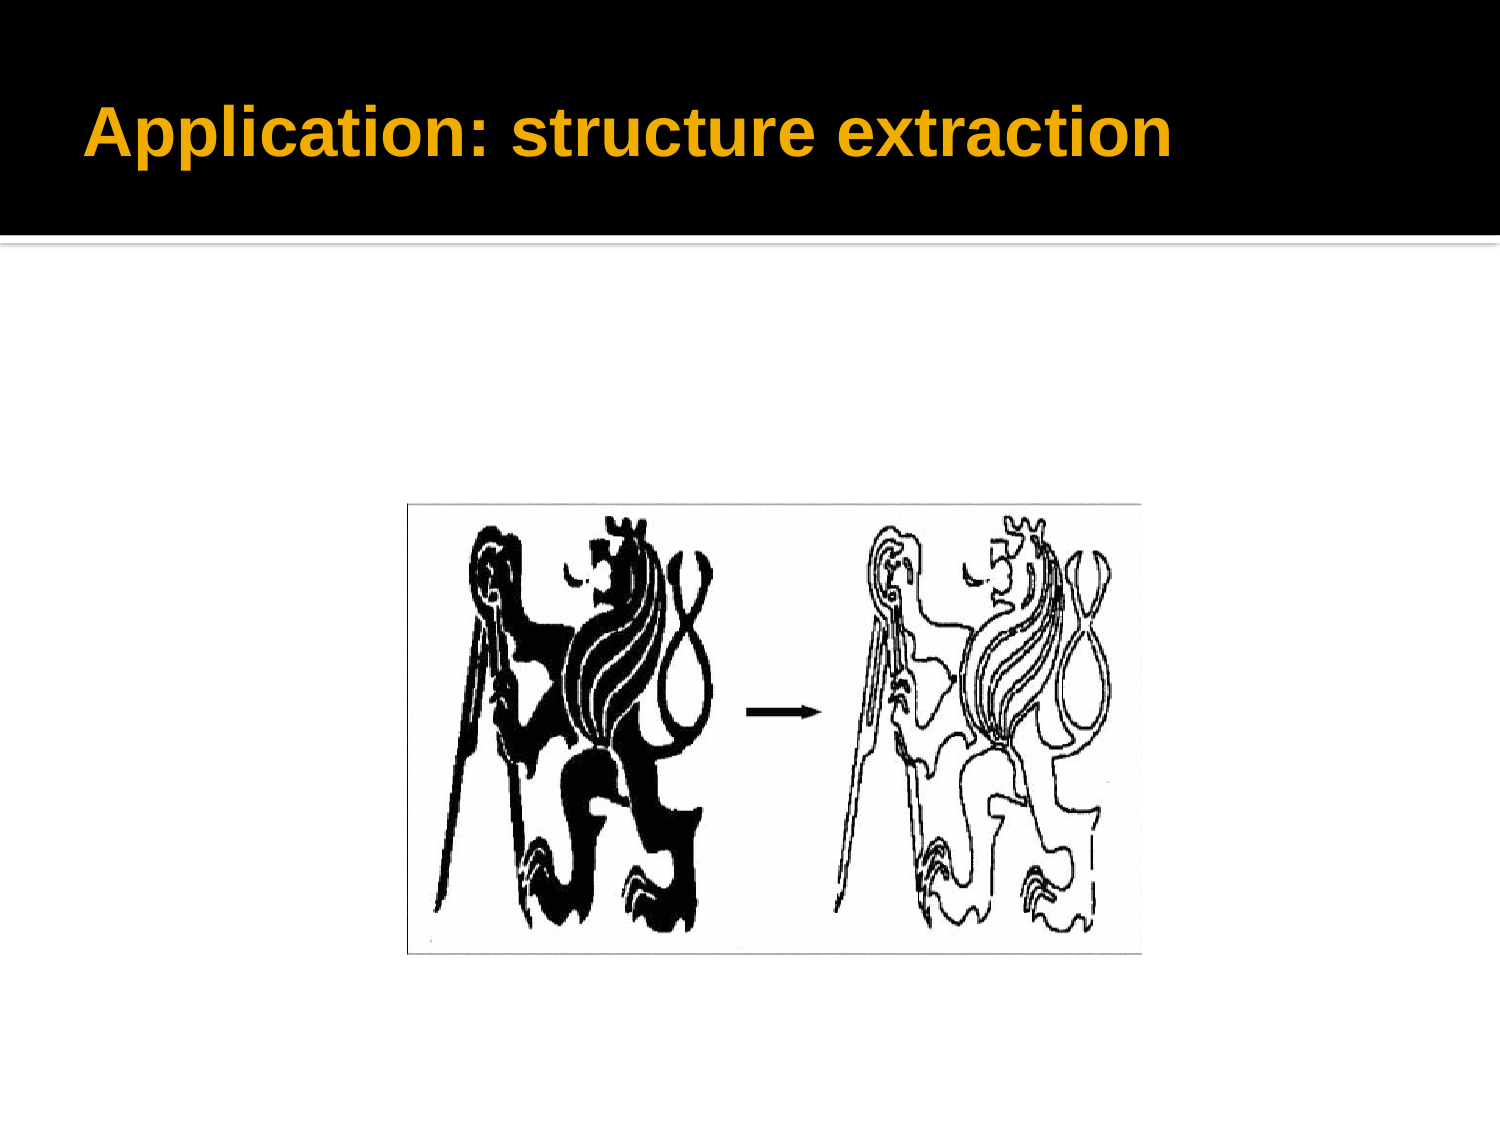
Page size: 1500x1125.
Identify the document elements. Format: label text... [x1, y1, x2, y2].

picture [407, 503, 1142, 955]
title Application: structure extraction [74, 24, 1426, 232]
